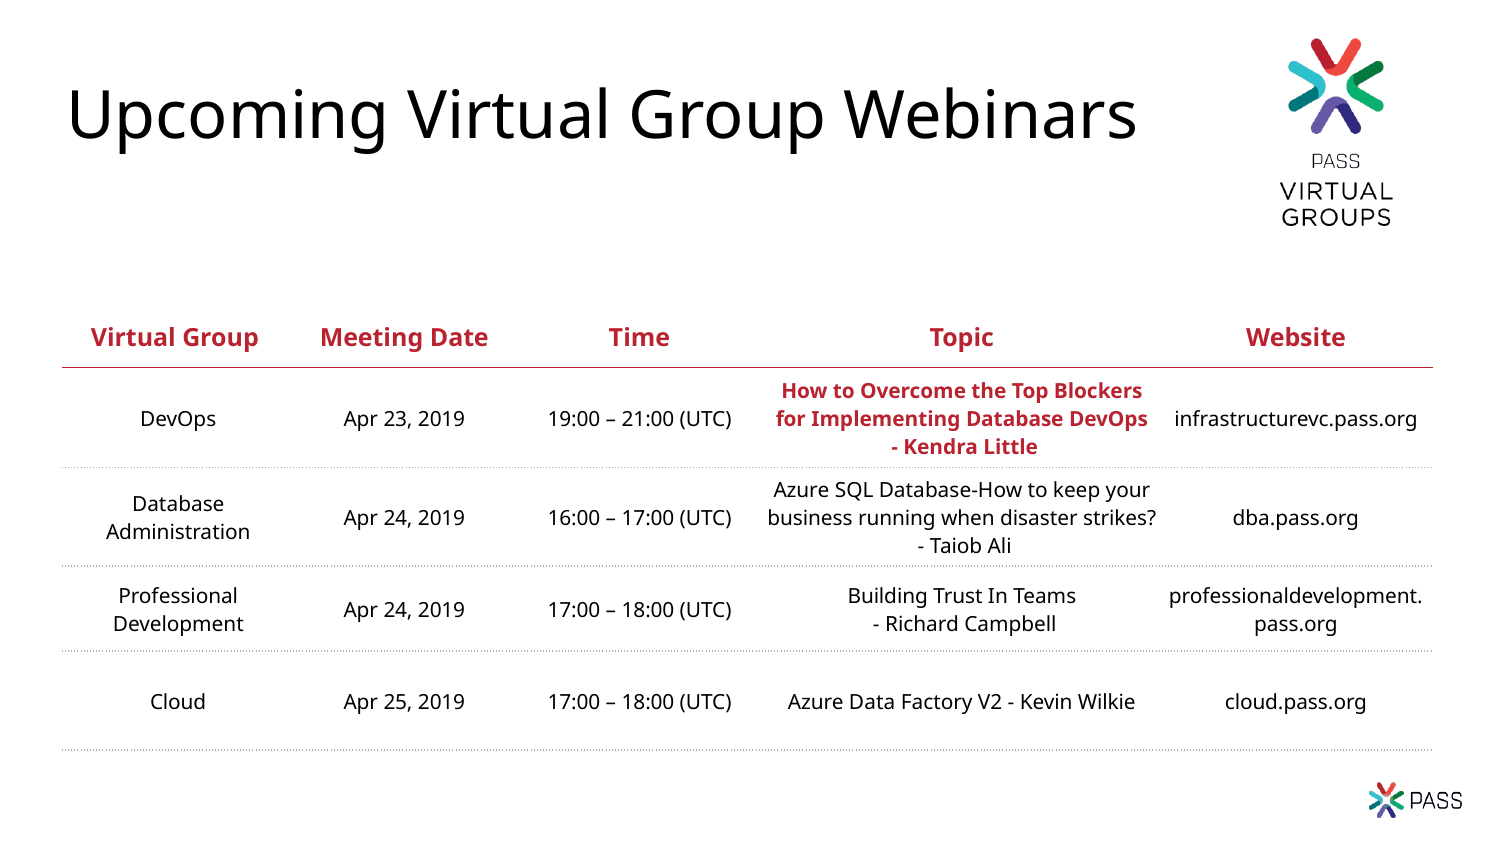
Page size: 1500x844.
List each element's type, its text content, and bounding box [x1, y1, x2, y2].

table_cell 17:00 – 18:00 (UTC) [514, 651, 765, 750]
table_cell Apr 24, 2019 [295, 566, 514, 651]
table_cell Apr 23, 2019 [295, 368, 514, 468]
table_header Meeting Date [295, 306, 514, 367]
table_cell 19:00 – 21:00 (UTC) [514, 368, 765, 468]
table_header Topic [765, 306, 1159, 367]
table_cell infrastructurevc.pass.org [1159, 368, 1433, 468]
table_cell Professional Development [62, 566, 295, 651]
table_cell Apr 25, 2019 [295, 651, 514, 750]
table_cell How to Overcome the Top Blockers for Implementing Database DevOps - Kendra Little [765, 368, 1159, 468]
table_cell 17:00 – 18:00 (UTC) [514, 566, 765, 651]
picture [1198, 0, 1474, 270]
table_cell Apr 24, 2019 [295, 468, 514, 566]
table_cell DevOps [62, 368, 295, 468]
table_cell professionaldevelopment. pass.org [1159, 566, 1433, 651]
table_cell Database Administration [62, 468, 295, 566]
table_cell Cloud [62, 651, 295, 750]
picture [1367, 780, 1463, 820]
table_cell 16:00 – 17:00 (UTC) [514, 468, 765, 566]
table_cell Azure SQL Database-How to keep your business running when disaster strikes? - Taiob Ali [765, 468, 1159, 566]
table_cell Azure Data Factory V2 - Kevin Wilkie [765, 651, 1159, 750]
table_cell Building Trust In Teams - Richard Campbell [765, 566, 1159, 651]
table_header Website [1159, 306, 1433, 367]
title Upcoming Virtual Group Webinars [51, 71, 1193, 173]
table_cell cloud.pass.org [1159, 651, 1433, 750]
table_cell dba.pass.org [1159, 468, 1433, 566]
table_header Virtual Group [62, 306, 295, 367]
table_header Time [514, 306, 765, 367]
